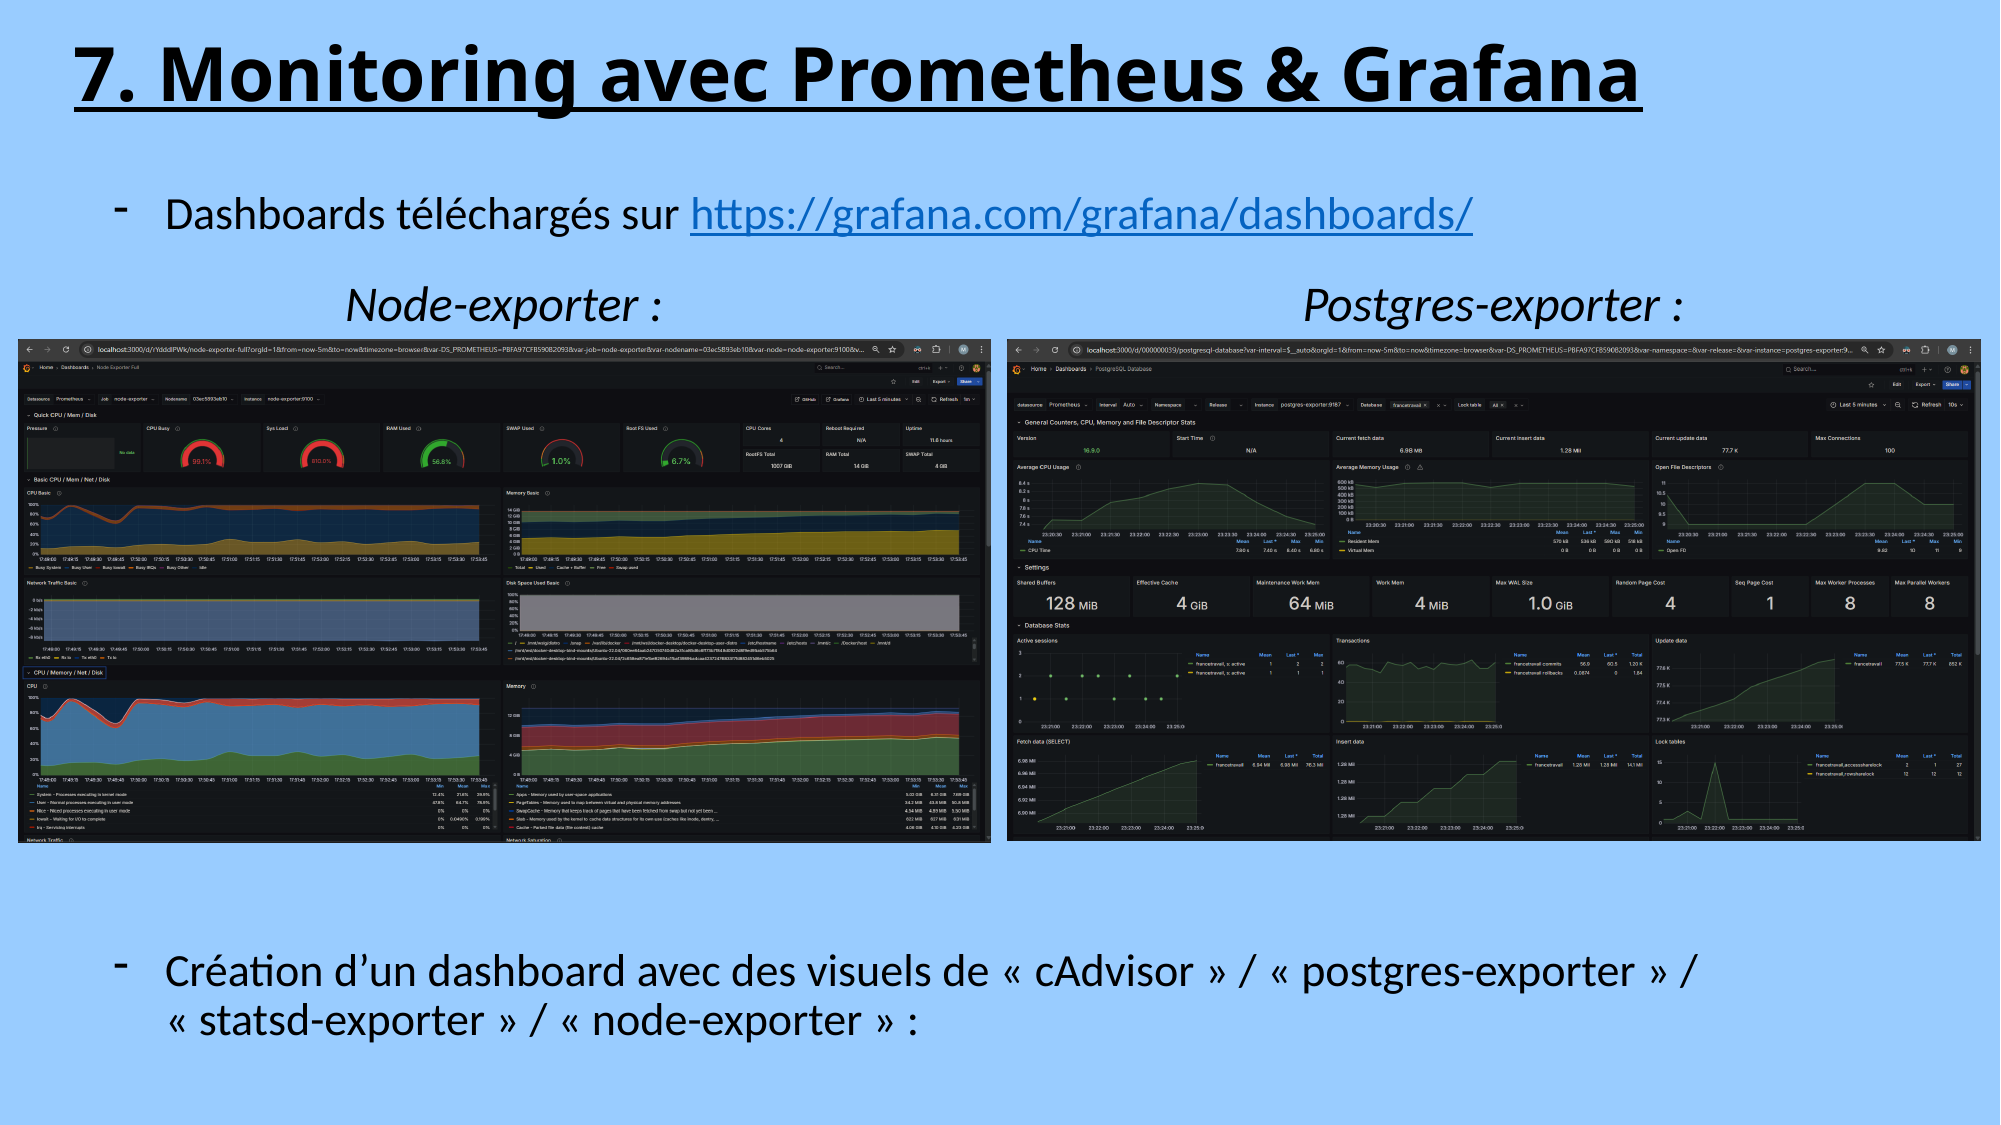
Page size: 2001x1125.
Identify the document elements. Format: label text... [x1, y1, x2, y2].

text_box Node-exporter : [117, 270, 892, 339]
text_box 7. Monitoring avec Prometheus & Grafana [59, 19, 1907, 135]
subtitle Dashboards téléchargés sur https://grafana.com/grafana/dashboards/ Création d’un dashboard avec des visuels de « cAdvisor » / « postgres-exporter » / « statsd-exporter » / « node-exporter » : [98, 182, 1724, 1062]
picture [18, 339, 991, 843]
text_box Postgres-exporter : [1107, 270, 1881, 339]
picture [1007, 339, 1981, 841]
